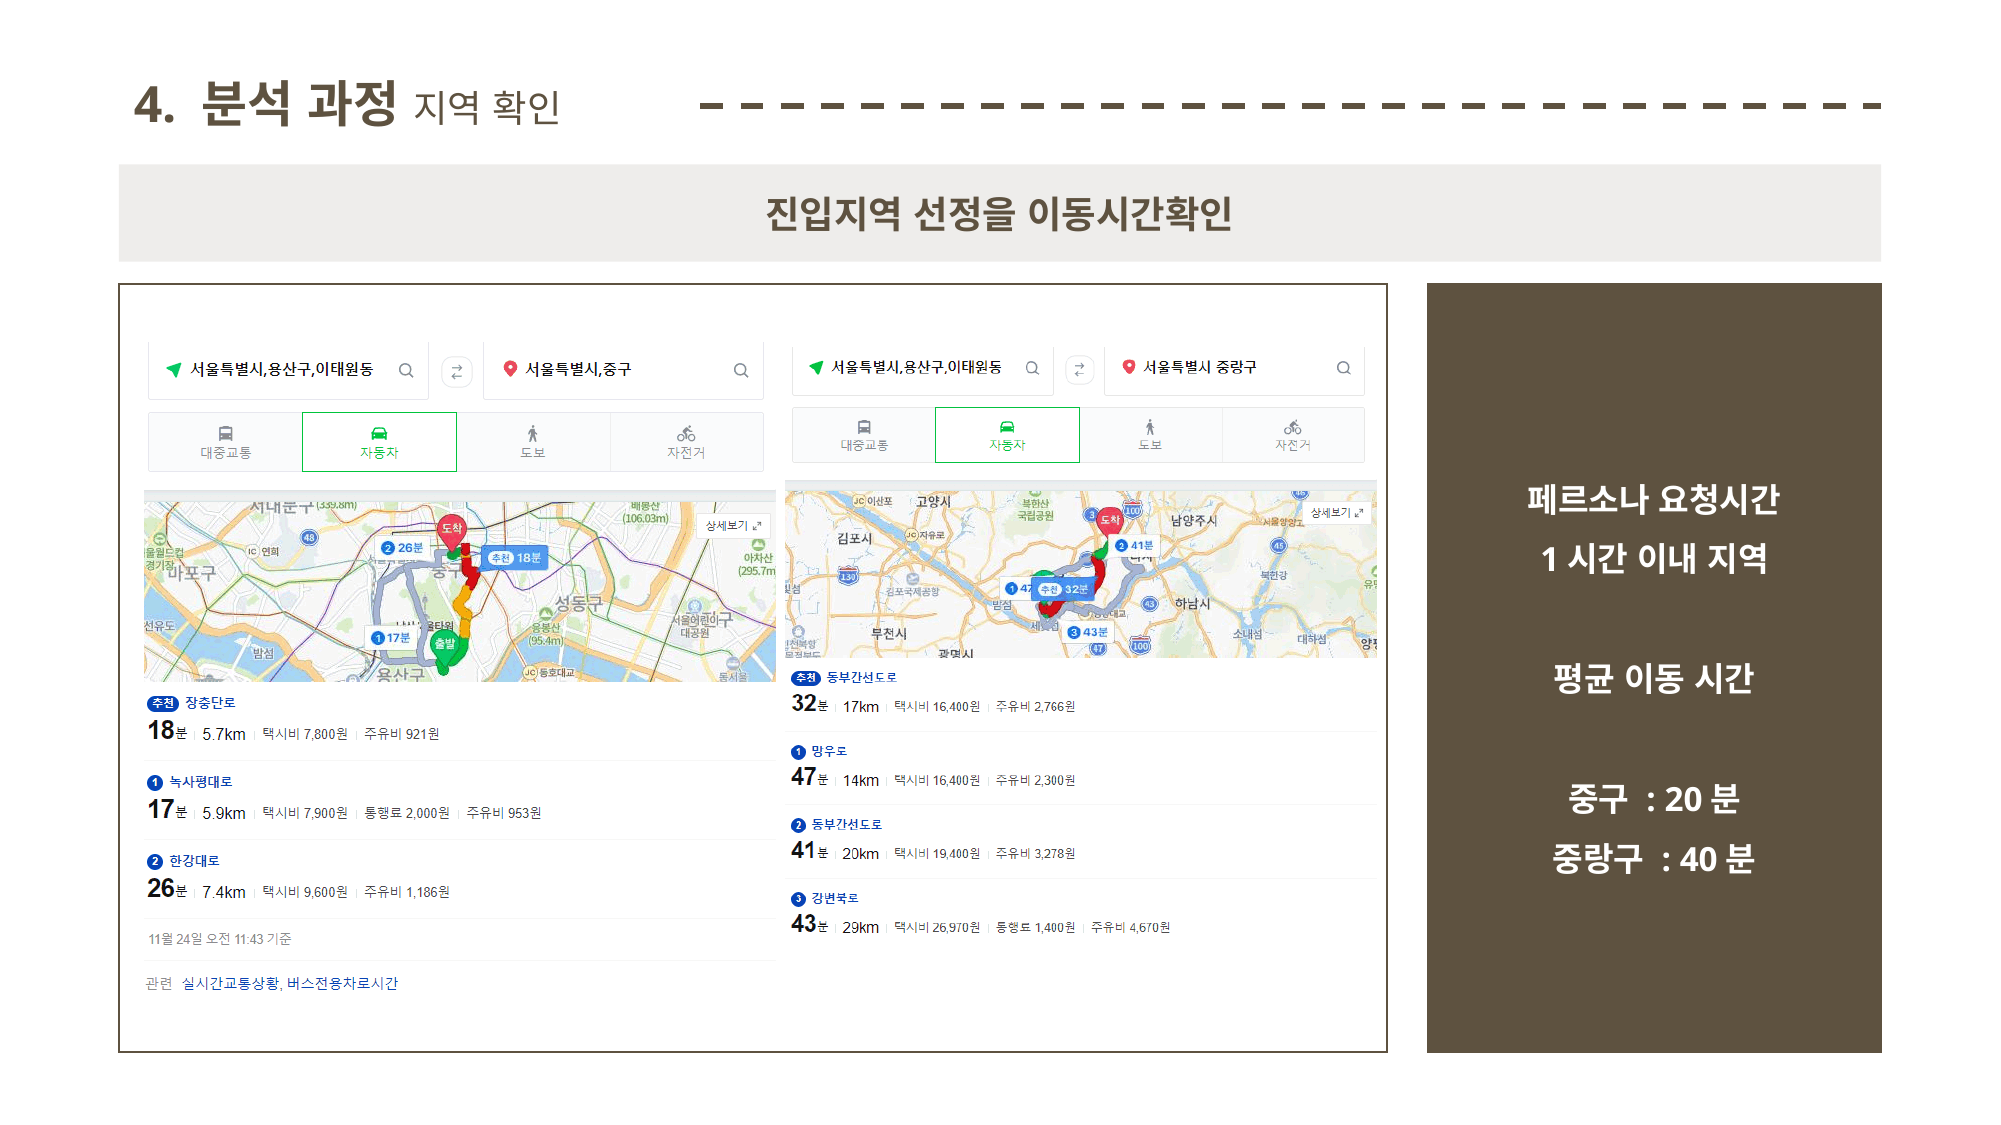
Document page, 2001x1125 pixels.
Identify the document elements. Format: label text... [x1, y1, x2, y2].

text_box [118, 163, 1882, 263]
text_box 페르소나 요청시간 1시간 이내 지역 평균 이동 시간 중구 : 20분 중랑구 : 40분 [1427, 283, 1882, 1053]
text_box [118, 283, 1388, 1053]
picture [144, 342, 776, 995]
text_box 진입지역 선정을 이동시간확인 [750, 183, 1250, 244]
picture [785, 347, 1377, 950]
text_box 4. 분석 과정 지역 확인 [118, 47, 786, 165]
